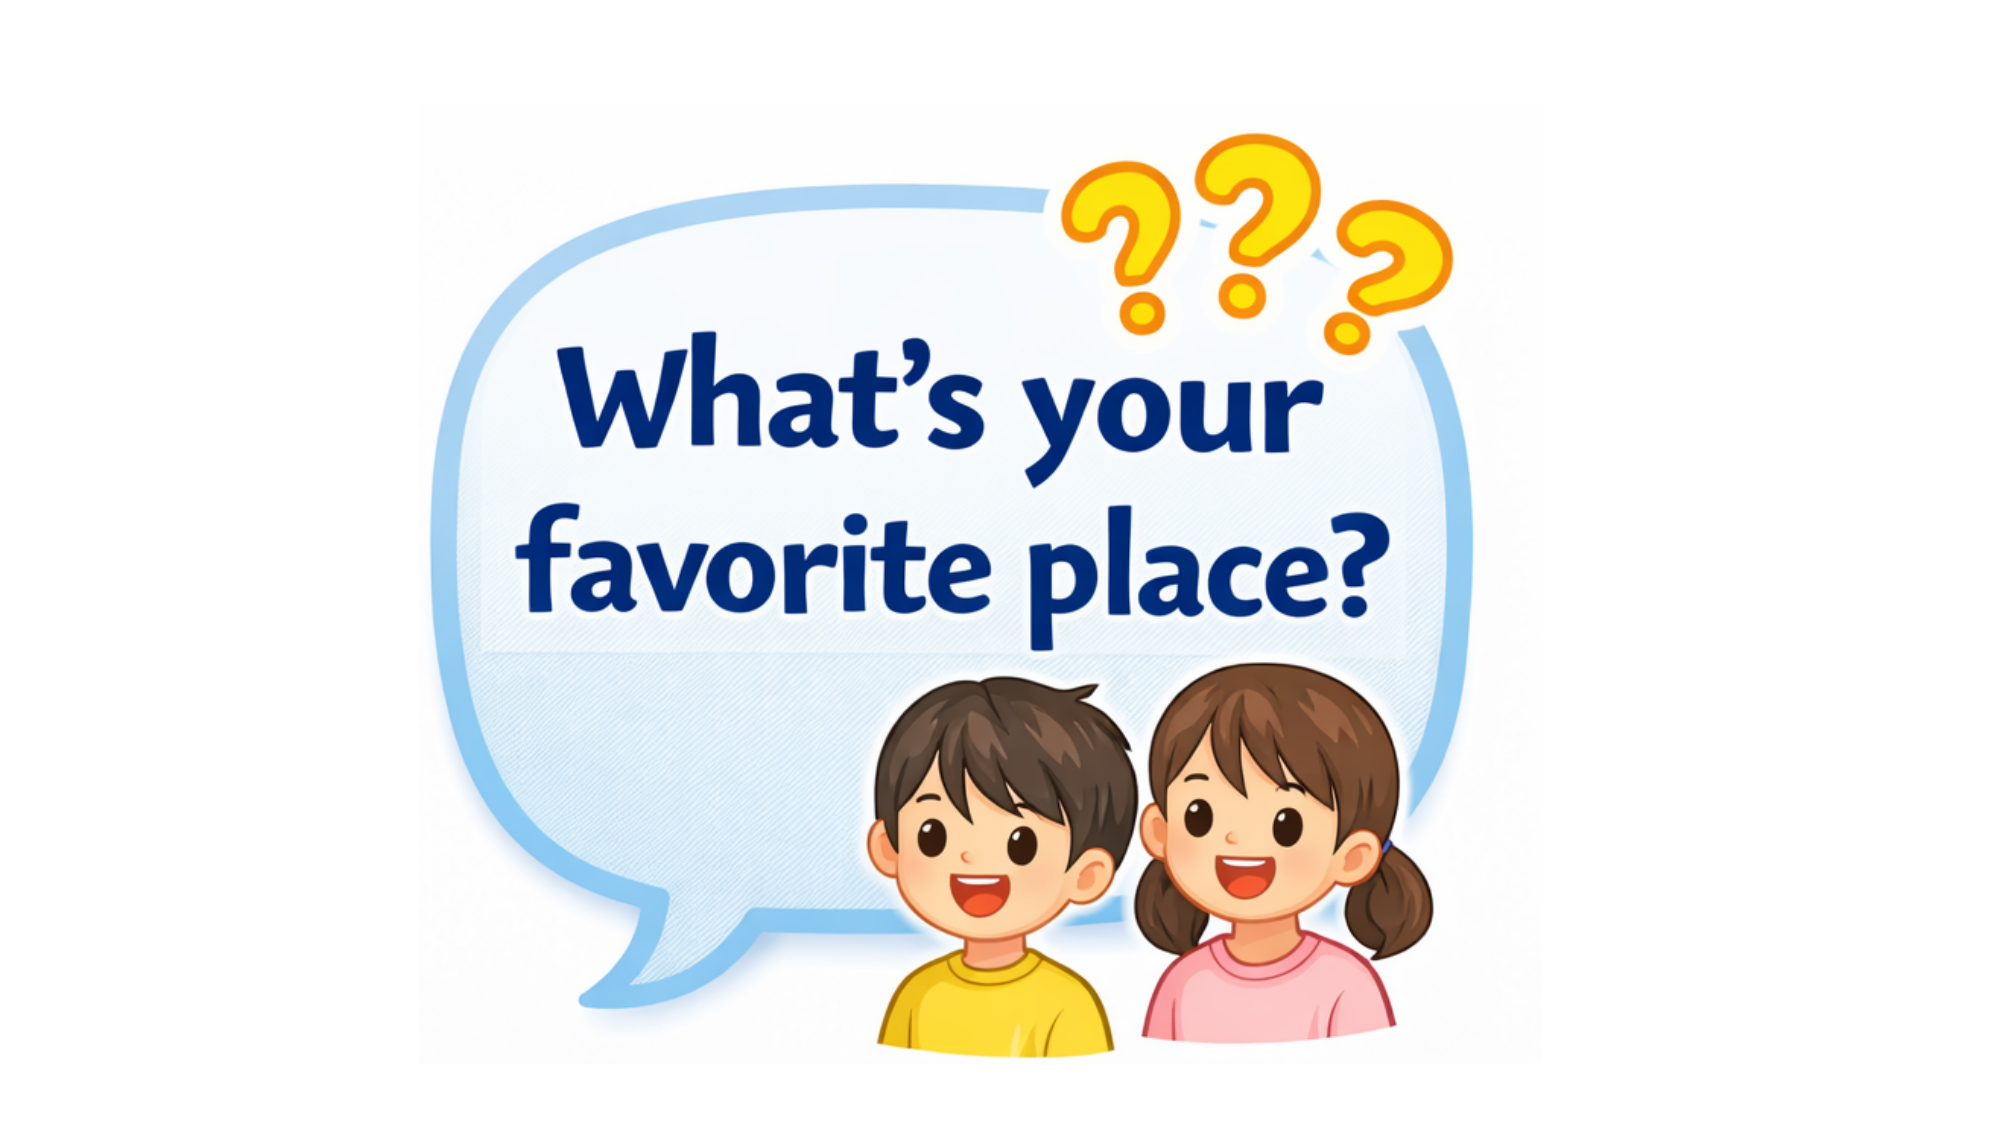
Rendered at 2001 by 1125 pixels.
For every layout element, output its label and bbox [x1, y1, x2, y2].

picture [418, 104, 1543, 1064]
